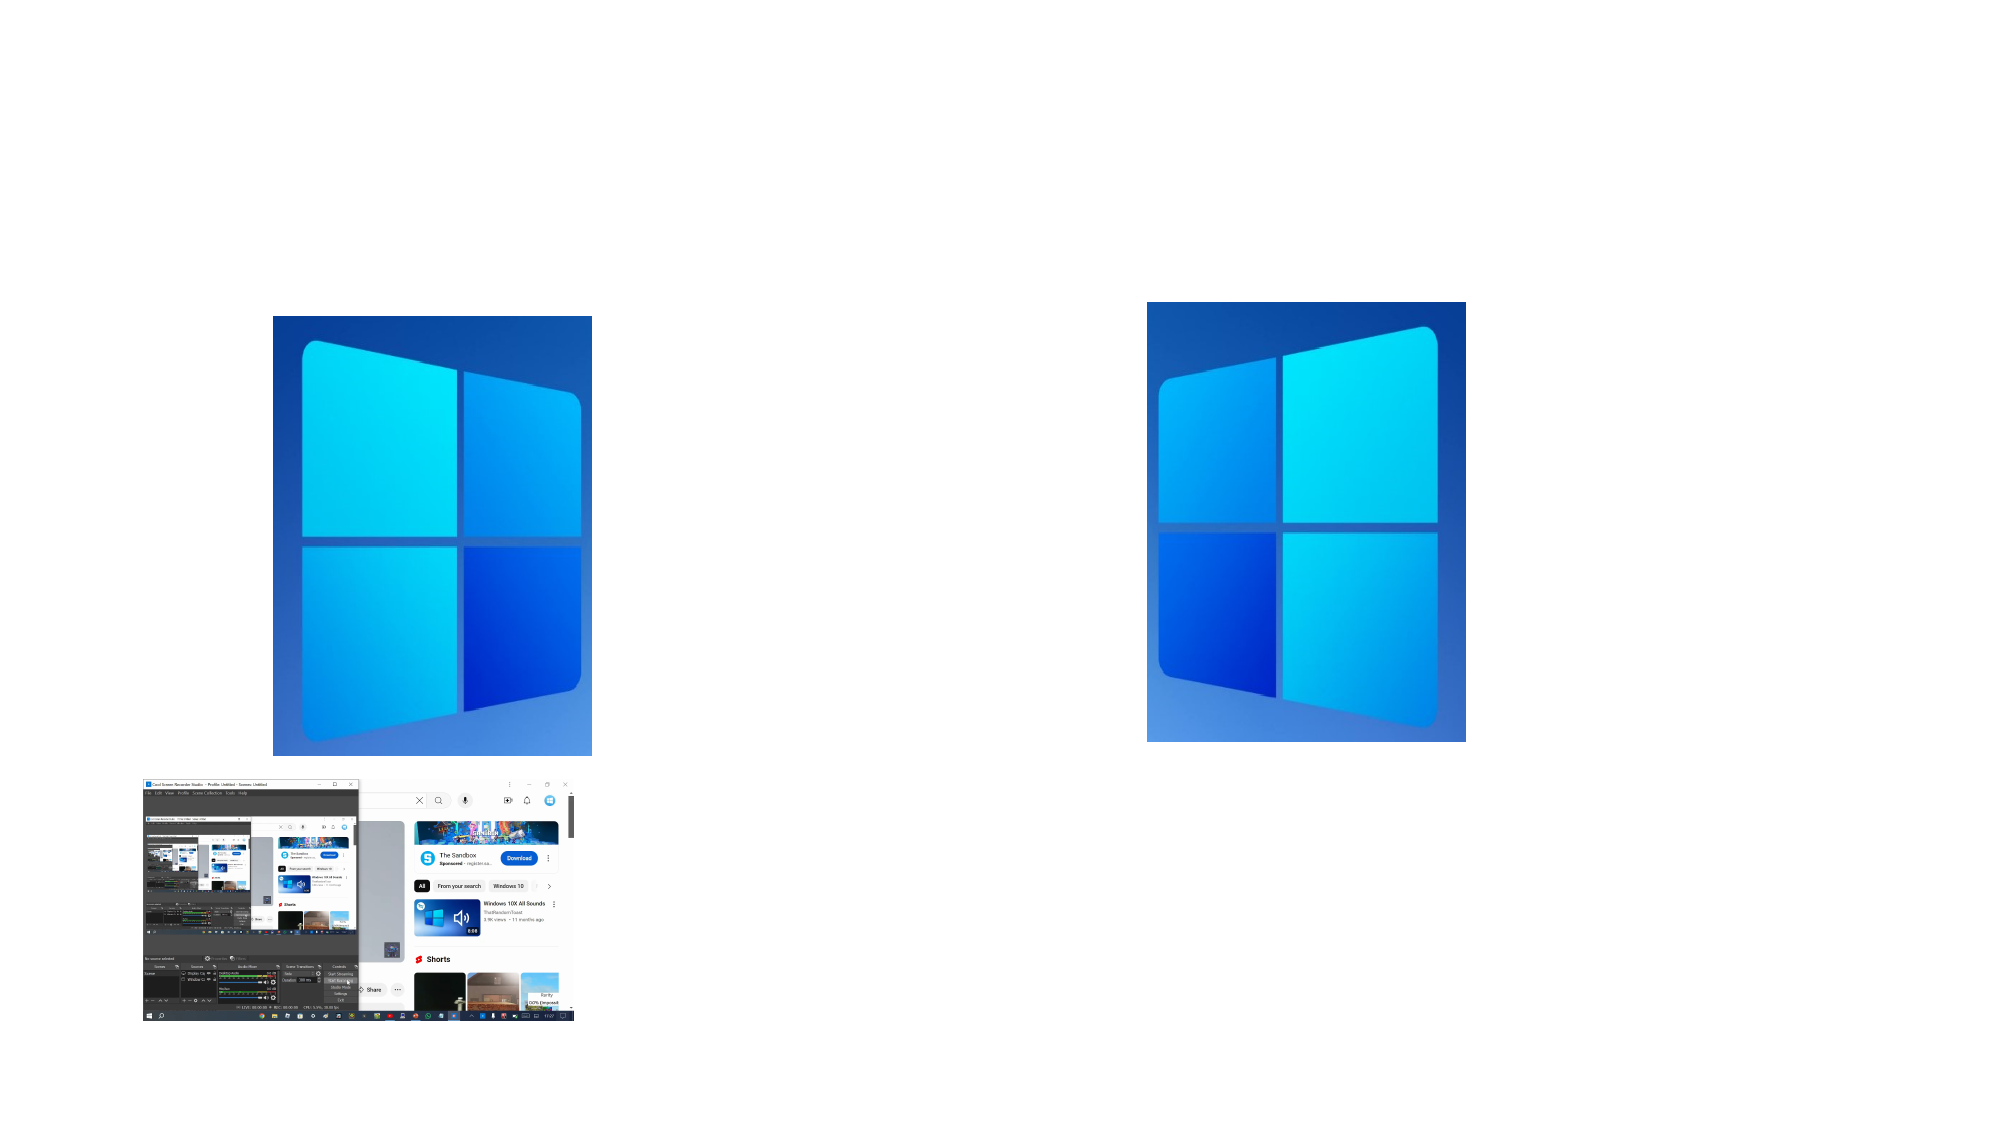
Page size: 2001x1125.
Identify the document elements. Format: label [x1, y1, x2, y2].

picture [1147, 302, 1466, 742]
picture [273, 316, 592, 756]
text_box [142, 778, 574, 1022]
